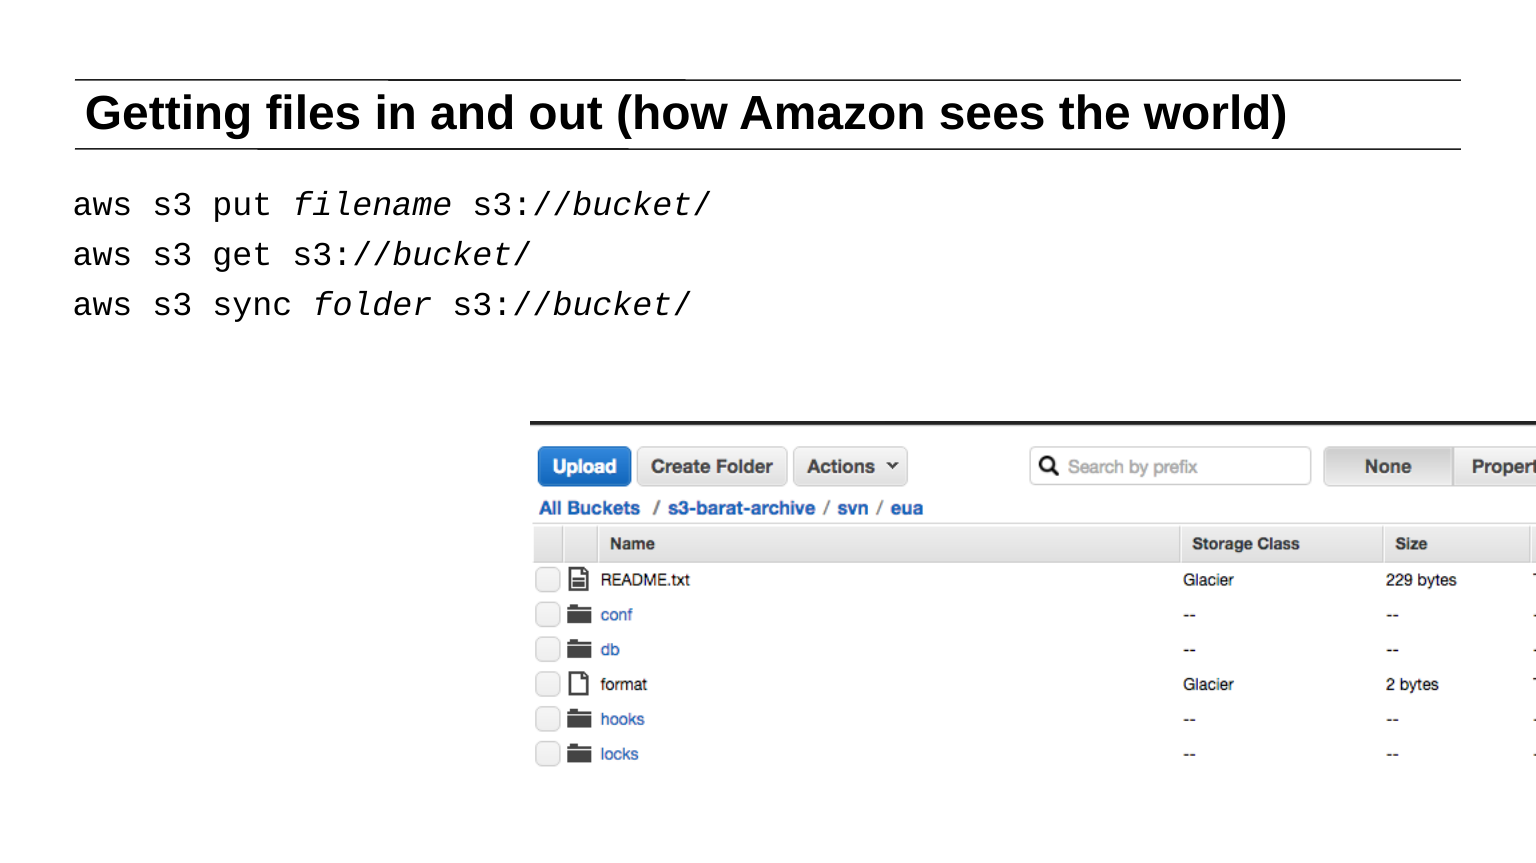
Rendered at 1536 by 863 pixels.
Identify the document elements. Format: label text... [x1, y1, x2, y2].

list aws s3 put filename s3://bucket/ aws s3 get s3://bucket/ aws s3 sync folder s3://bucket/ [57, 163, 739, 826]
title Getting files in and out (how Amazon sees the world) [76, 82, 1369, 162]
picture [529, 421, 1536, 863]
